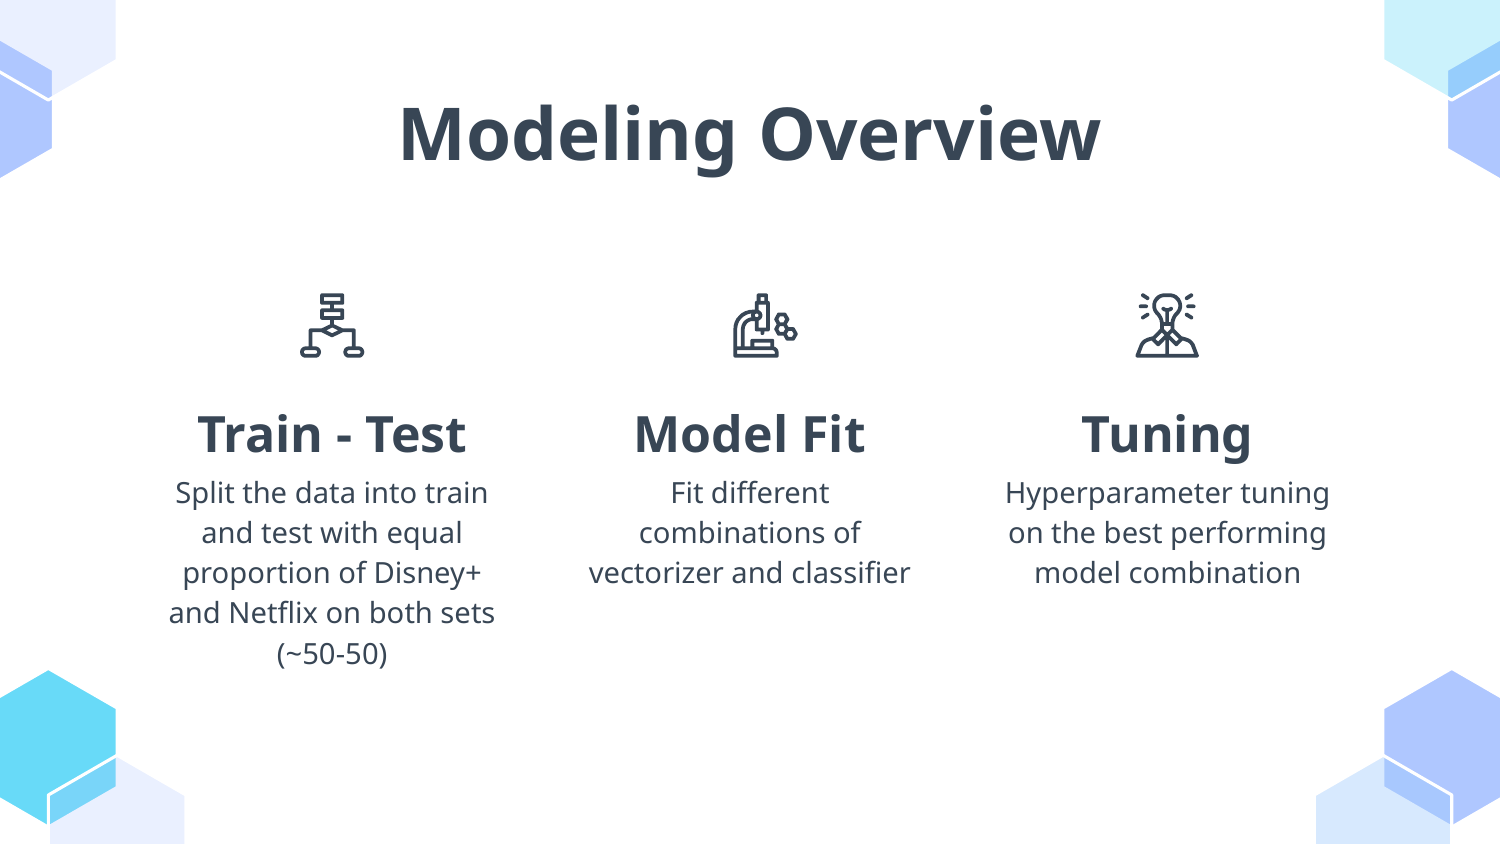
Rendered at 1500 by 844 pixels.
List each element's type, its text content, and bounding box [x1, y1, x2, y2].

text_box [1135, 293, 1200, 358]
subtitle Train - Test [144, 369, 520, 478]
subtitle Tuning [980, 369, 1356, 478]
text_box [300, 293, 365, 358]
title Modeling Overview [118, 72, 1382, 167]
subtitle Fit different combinations of vectorizer and classifier [562, 478, 938, 602]
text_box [733, 293, 798, 358]
subtitle Split the data into train and test with equal proportion of Disney+ and Netflix on both sets (~50-50) [144, 478, 520, 734]
subtitle Model Fit [562, 369, 938, 478]
subtitle Hyperparameter tuning on the best performing model combination [980, 478, 1356, 610]
